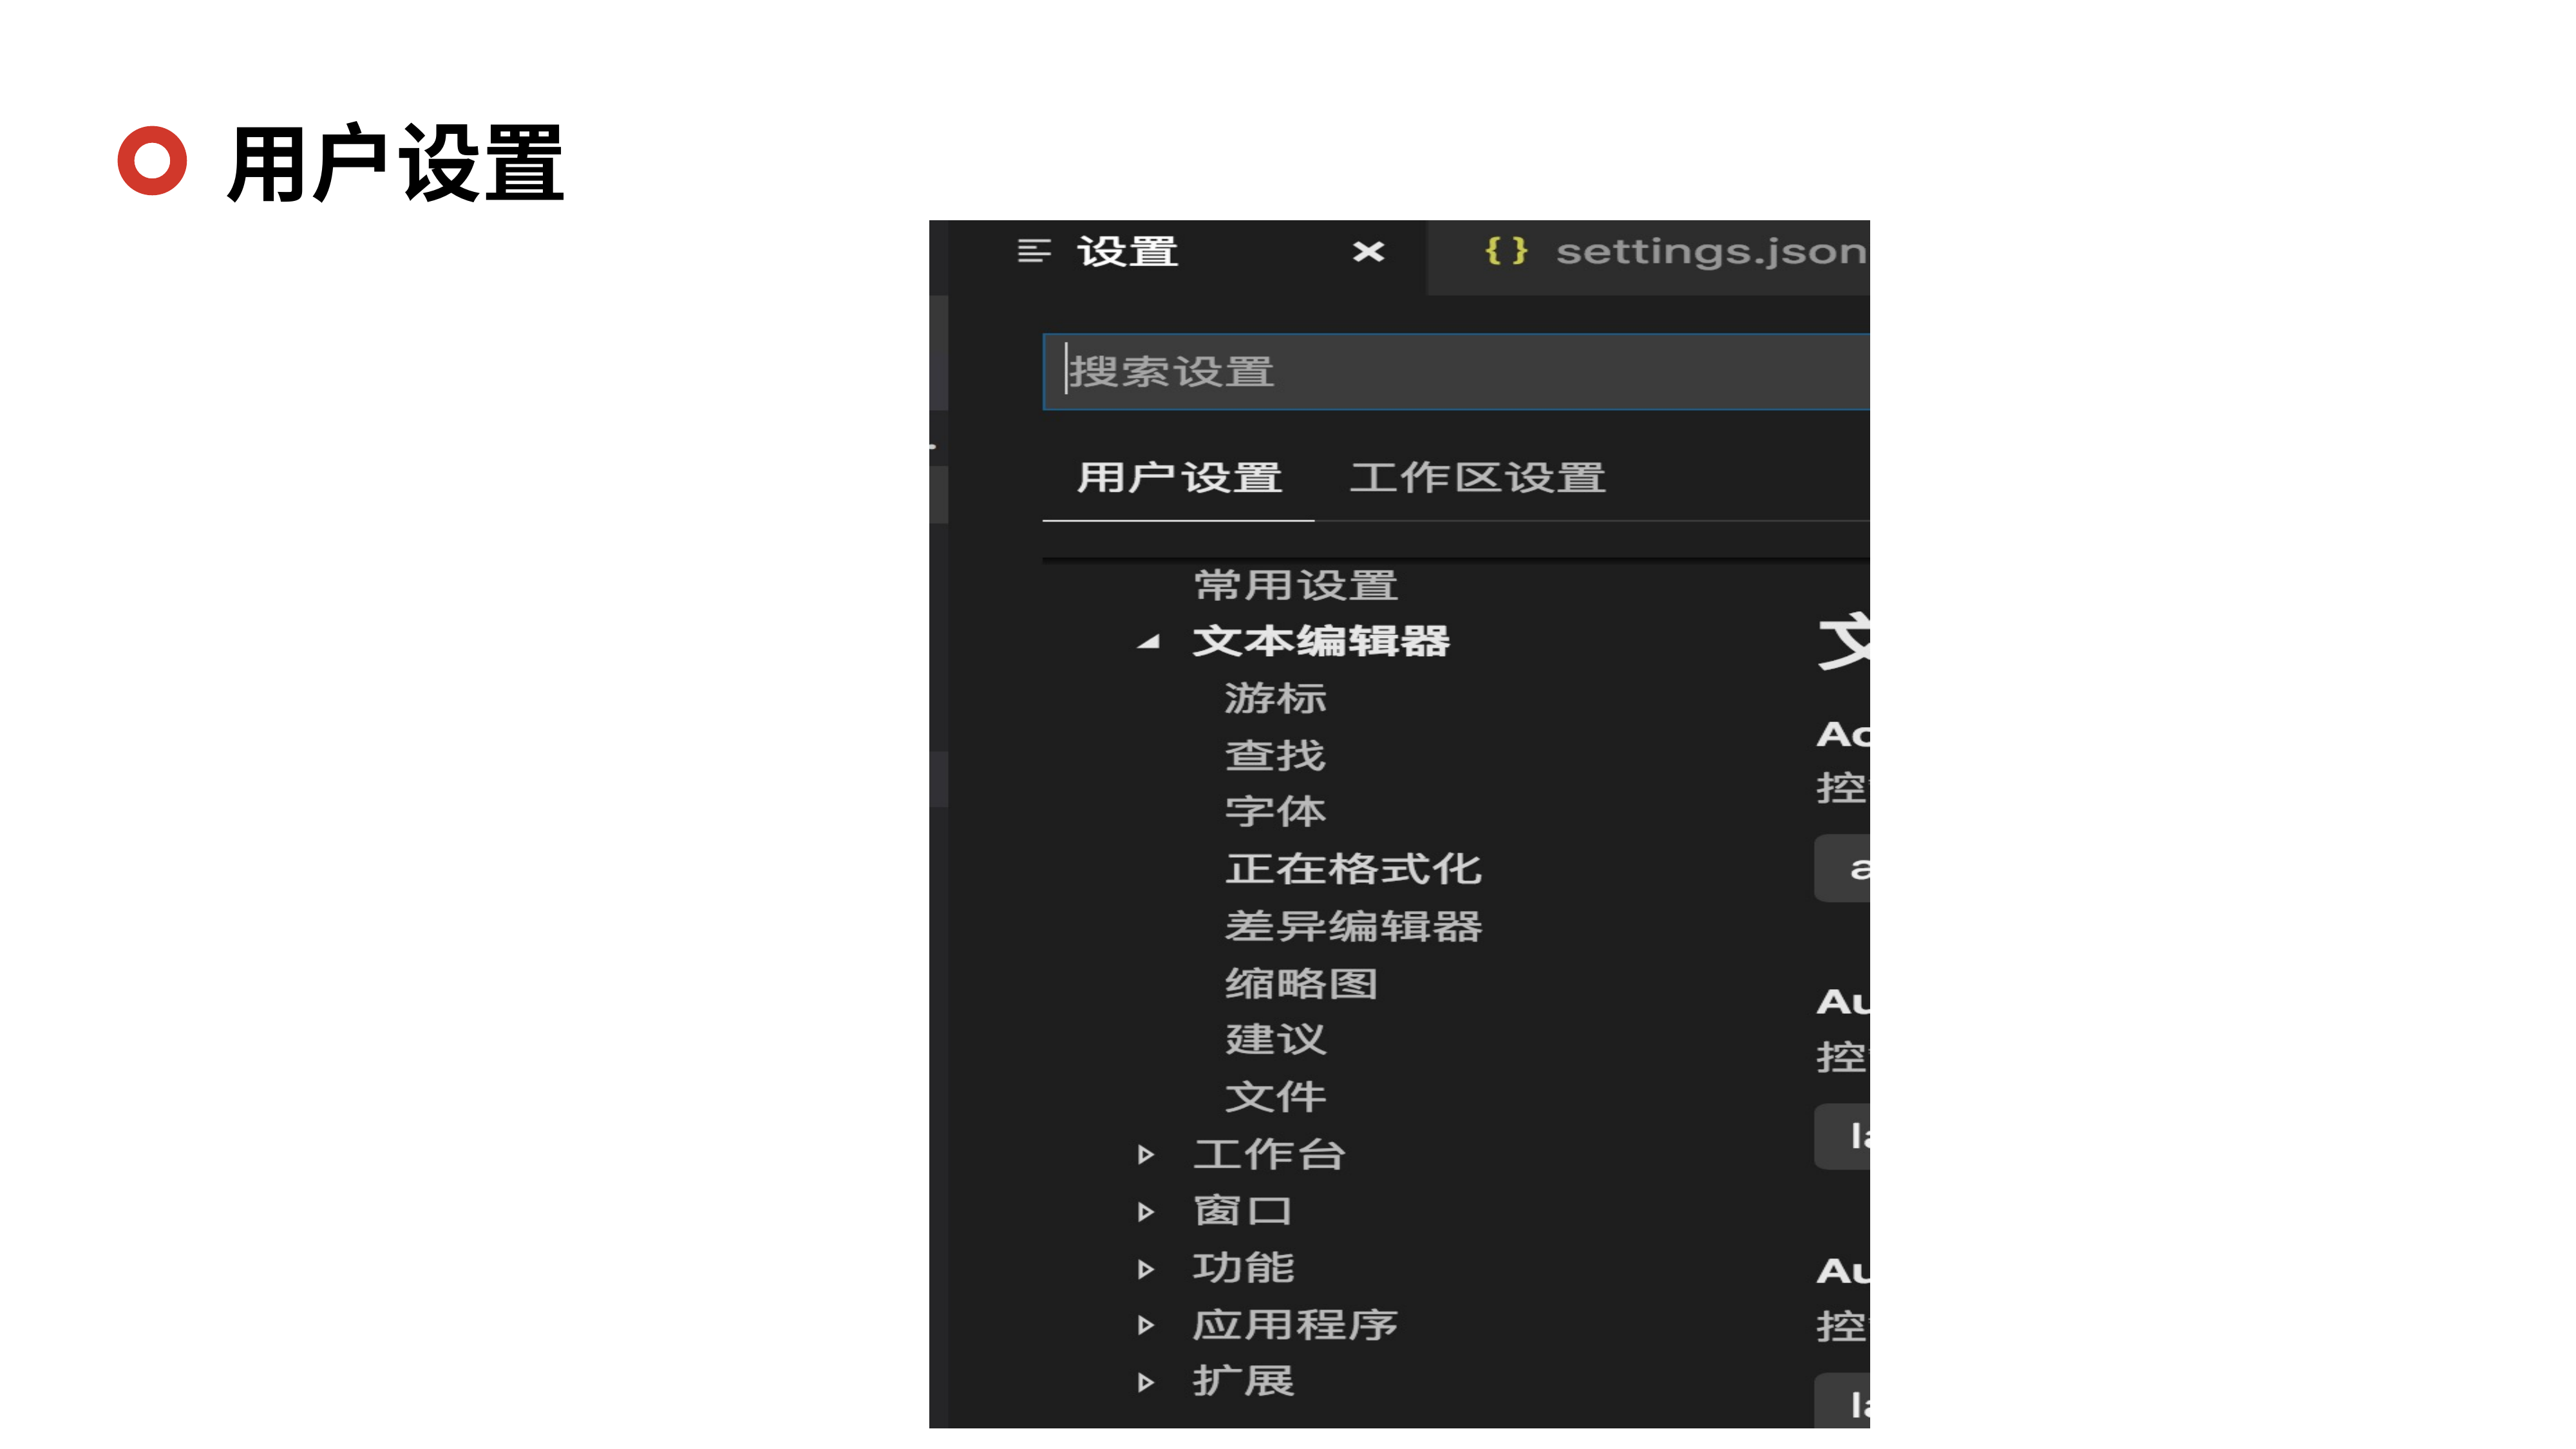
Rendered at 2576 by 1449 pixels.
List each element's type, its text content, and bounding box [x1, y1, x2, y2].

text_box [117, 126, 187, 196]
text_box 用户设置 [217, 101, 576, 220]
picture [929, 220, 1870, 1428]
